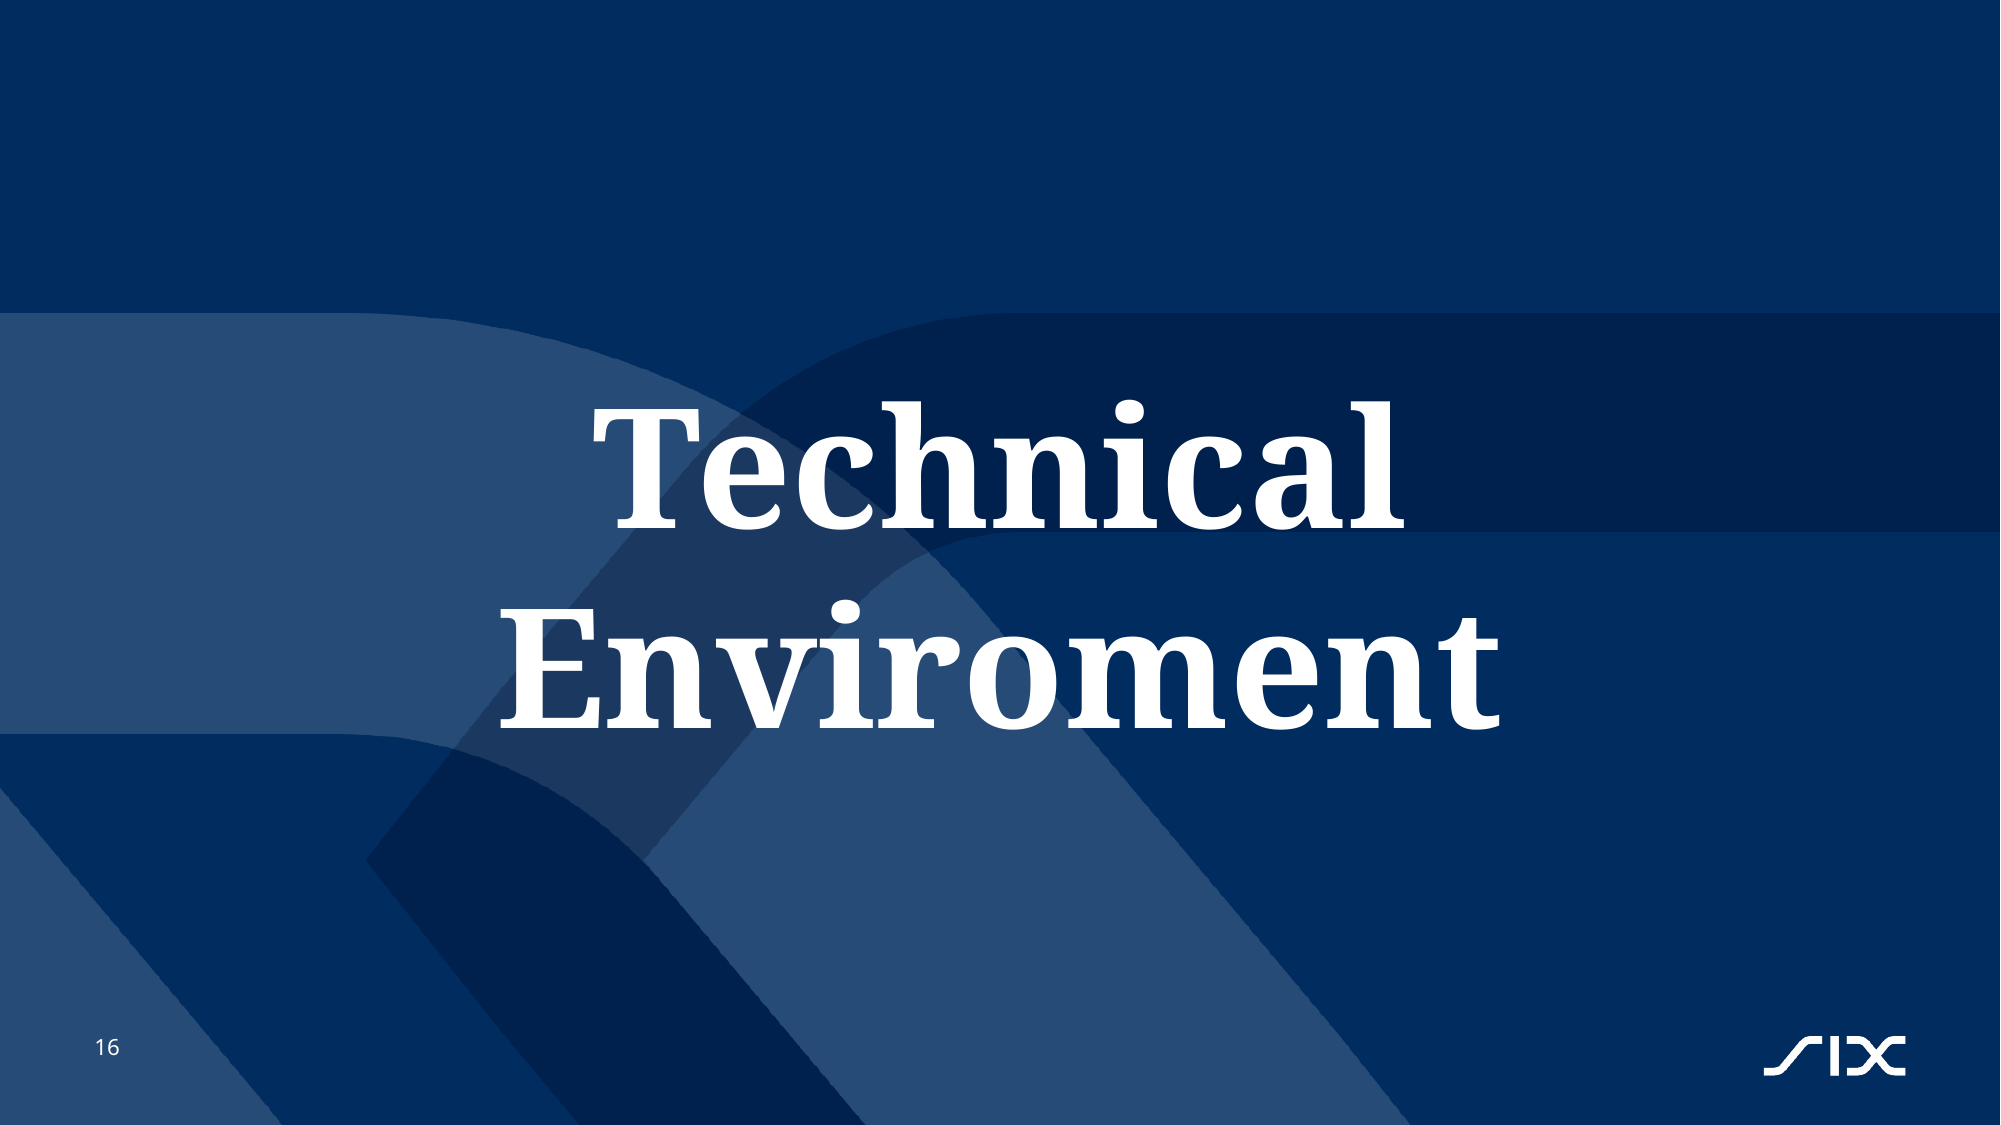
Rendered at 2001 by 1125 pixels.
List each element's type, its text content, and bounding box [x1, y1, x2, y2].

list Technical Enviroment [94, 361, 1906, 766]
slide_number 16 [94, 1032, 197, 1065]
picture [0, 0, 2000, 1125]
